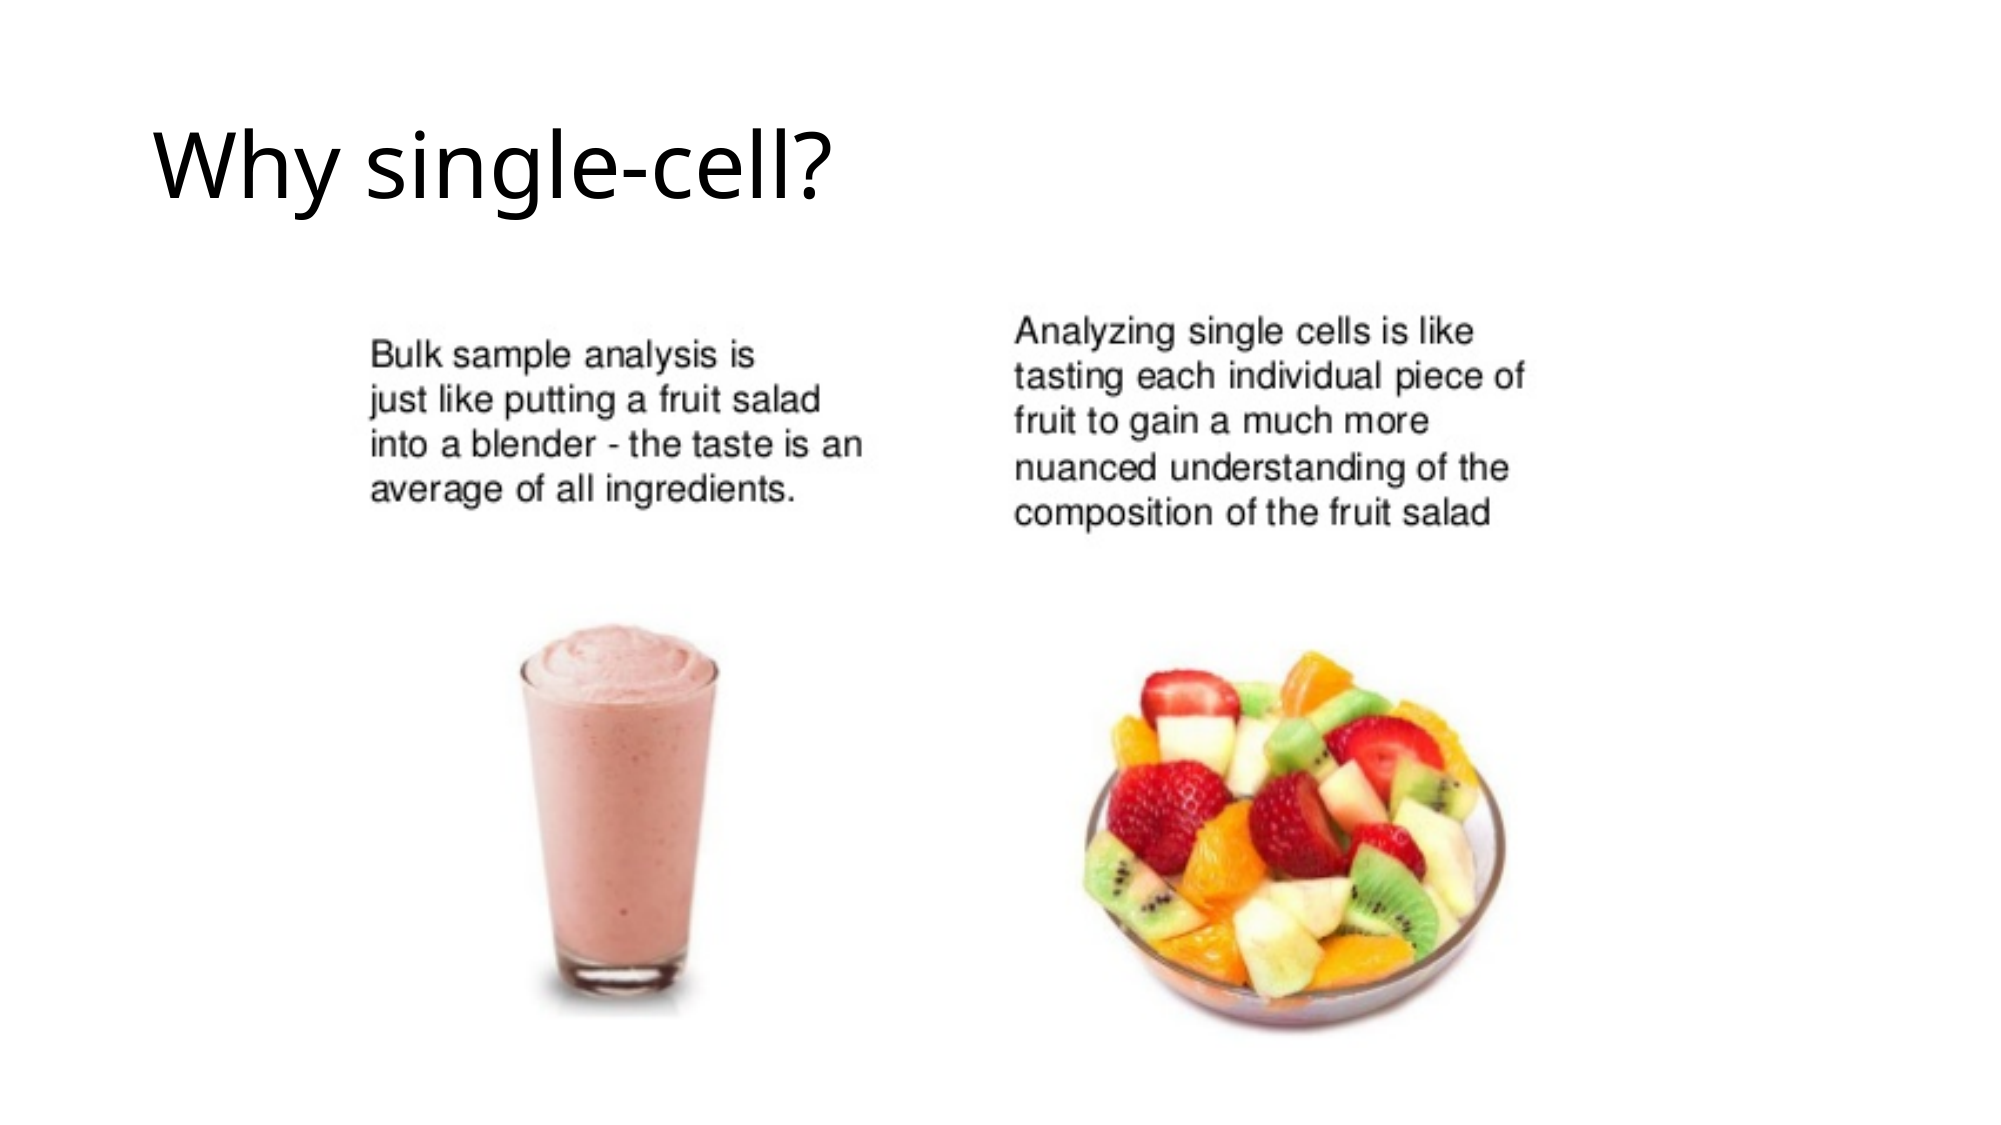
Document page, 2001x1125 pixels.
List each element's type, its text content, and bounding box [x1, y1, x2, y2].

title Why single-cell? [137, 59, 1863, 278]
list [343, 288, 1549, 1048]
